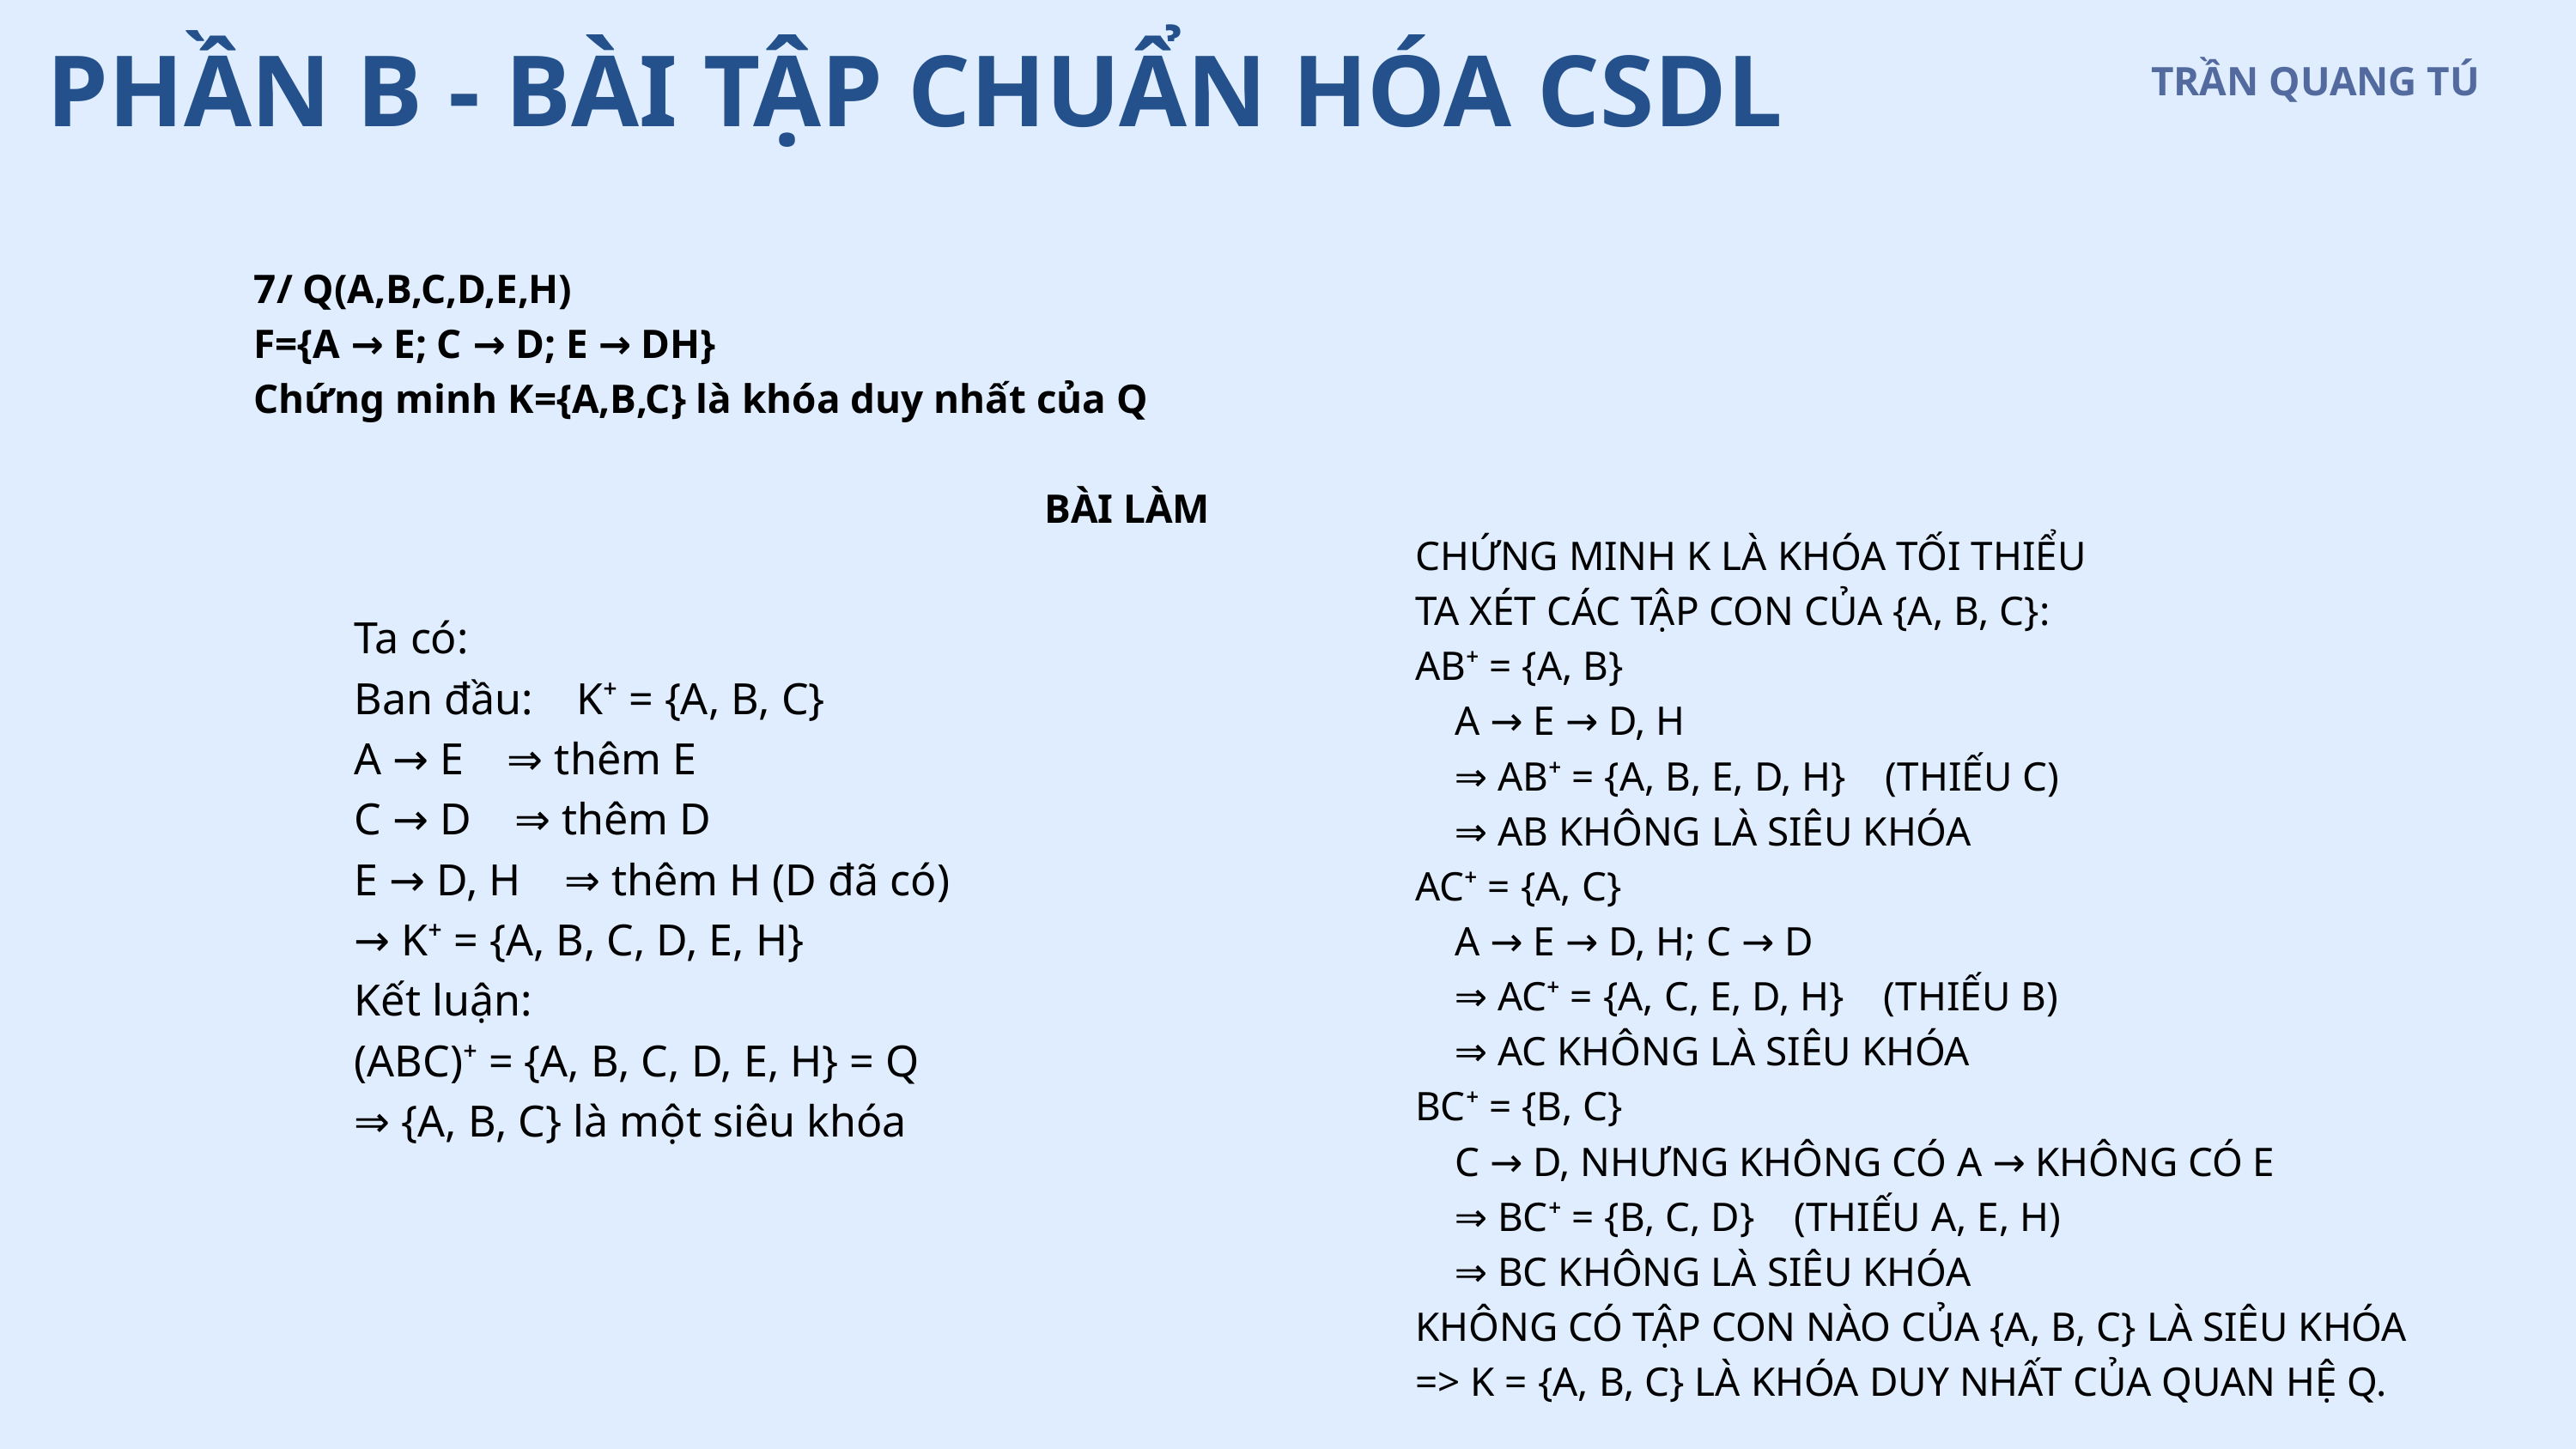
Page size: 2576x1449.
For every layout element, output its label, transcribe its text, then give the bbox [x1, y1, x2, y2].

text_box Ta có: Ban đầu: K⁺ = {A, B, C} A → E ⇒ thêm E C → D ⇒ thêm D E → D, H ⇒ thêm H (D đã có) → K⁺ = {A, B, C, D, E, H} Kết luận: (ABC)⁺ = {A, B, C, D, E, H} = Q ⇒ {A, B, C} là một siêu khóa [354, 602, 1415, 1267]
text_box PHẦN B - BÀI TẬP CHUẨN HÓA CSDL [46, 27, 1917, 147]
text_box CHỨNG MINH K LÀ KHÓA TỐI THIỂU TA XÉT CÁC TẬP CON CỦA {A, B, C}: AB⁺ = {A, B} A → E → D, H ⇒ AB⁺ = {A, B, E, D, H} (THIẾU C) ⇒ AB KHÔNG LÀ SIÊU KHÓA AC⁺ = {A, C} A → E → D, H; C → D ⇒ AC⁺ = {A, C, E, D, H} (THIẾU B) ⇒ AC KHÔNG LÀ SIÊU KHÓA BC⁺ = {B, C} C → D, NHƯNG KHÔNG CÓ A → KHÔNG CÓ E ⇒ BC⁺ = {B, C, D} (THIẾU A, E, H) ⇒ BC KHÔNG LÀ SIÊU KHÓA KHÔNG CÓ TẬP CON NÀO CỦA {A, B, C} LÀ SIÊU KHÓA => K = {A, B, C} LÀ KHÓA DUY NHẤT CỦA QUAN HỆ Q. [1415, 523, 2492, 1449]
text_box BÀI LÀM [1037, 476, 1217, 531]
text_box 7/ Q(A,B,C,D,E,H) F={A → E; C → D; E → DH} Chứng minh K={A,B,C} là khóa duy nhất của Q [253, 256, 1668, 476]
text_box TRẦN QUANG TÚ [2139, 48, 2492, 105]
